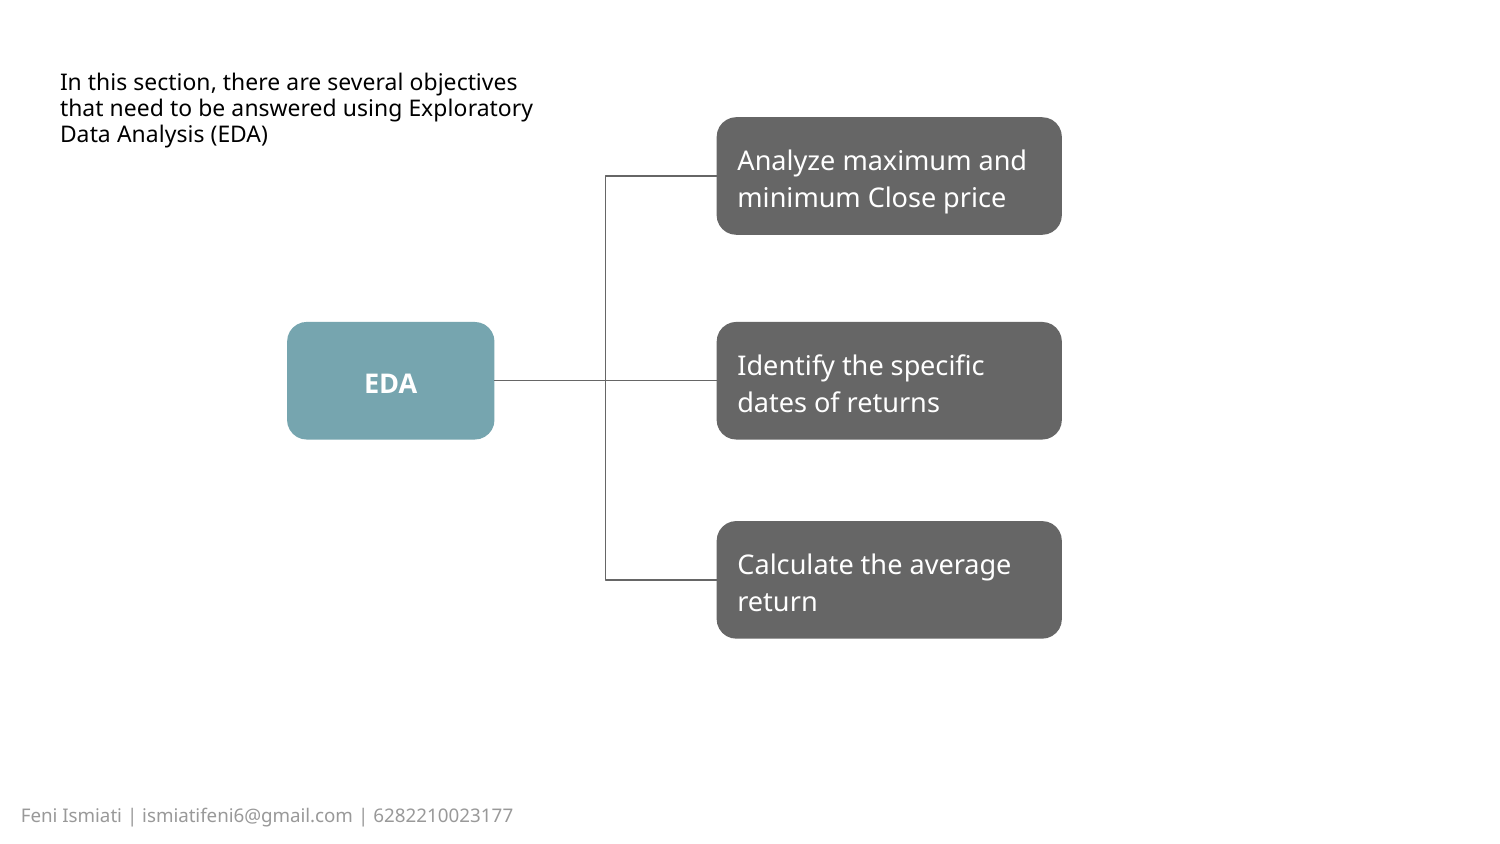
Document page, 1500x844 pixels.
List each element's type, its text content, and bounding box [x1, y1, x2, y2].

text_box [494, 175, 717, 379]
text_box In this section, there are several objectives that need to be answered using Exploratory Data Analysis (EDA) [38, 41, 589, 176]
text_box Calculate the average return [716, 521, 1062, 639]
text_box Feni Ismiati | ismiatifeni6@gmail.com | 6282210023177 [4, 799, 548, 833]
text_box Analyze maximum and minimum Close price [716, 117, 1062, 235]
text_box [494, 380, 717, 581]
text_box EDA [287, 321, 489, 440]
text_box Identify the specific dates of returns [723, 321, 1062, 440]
